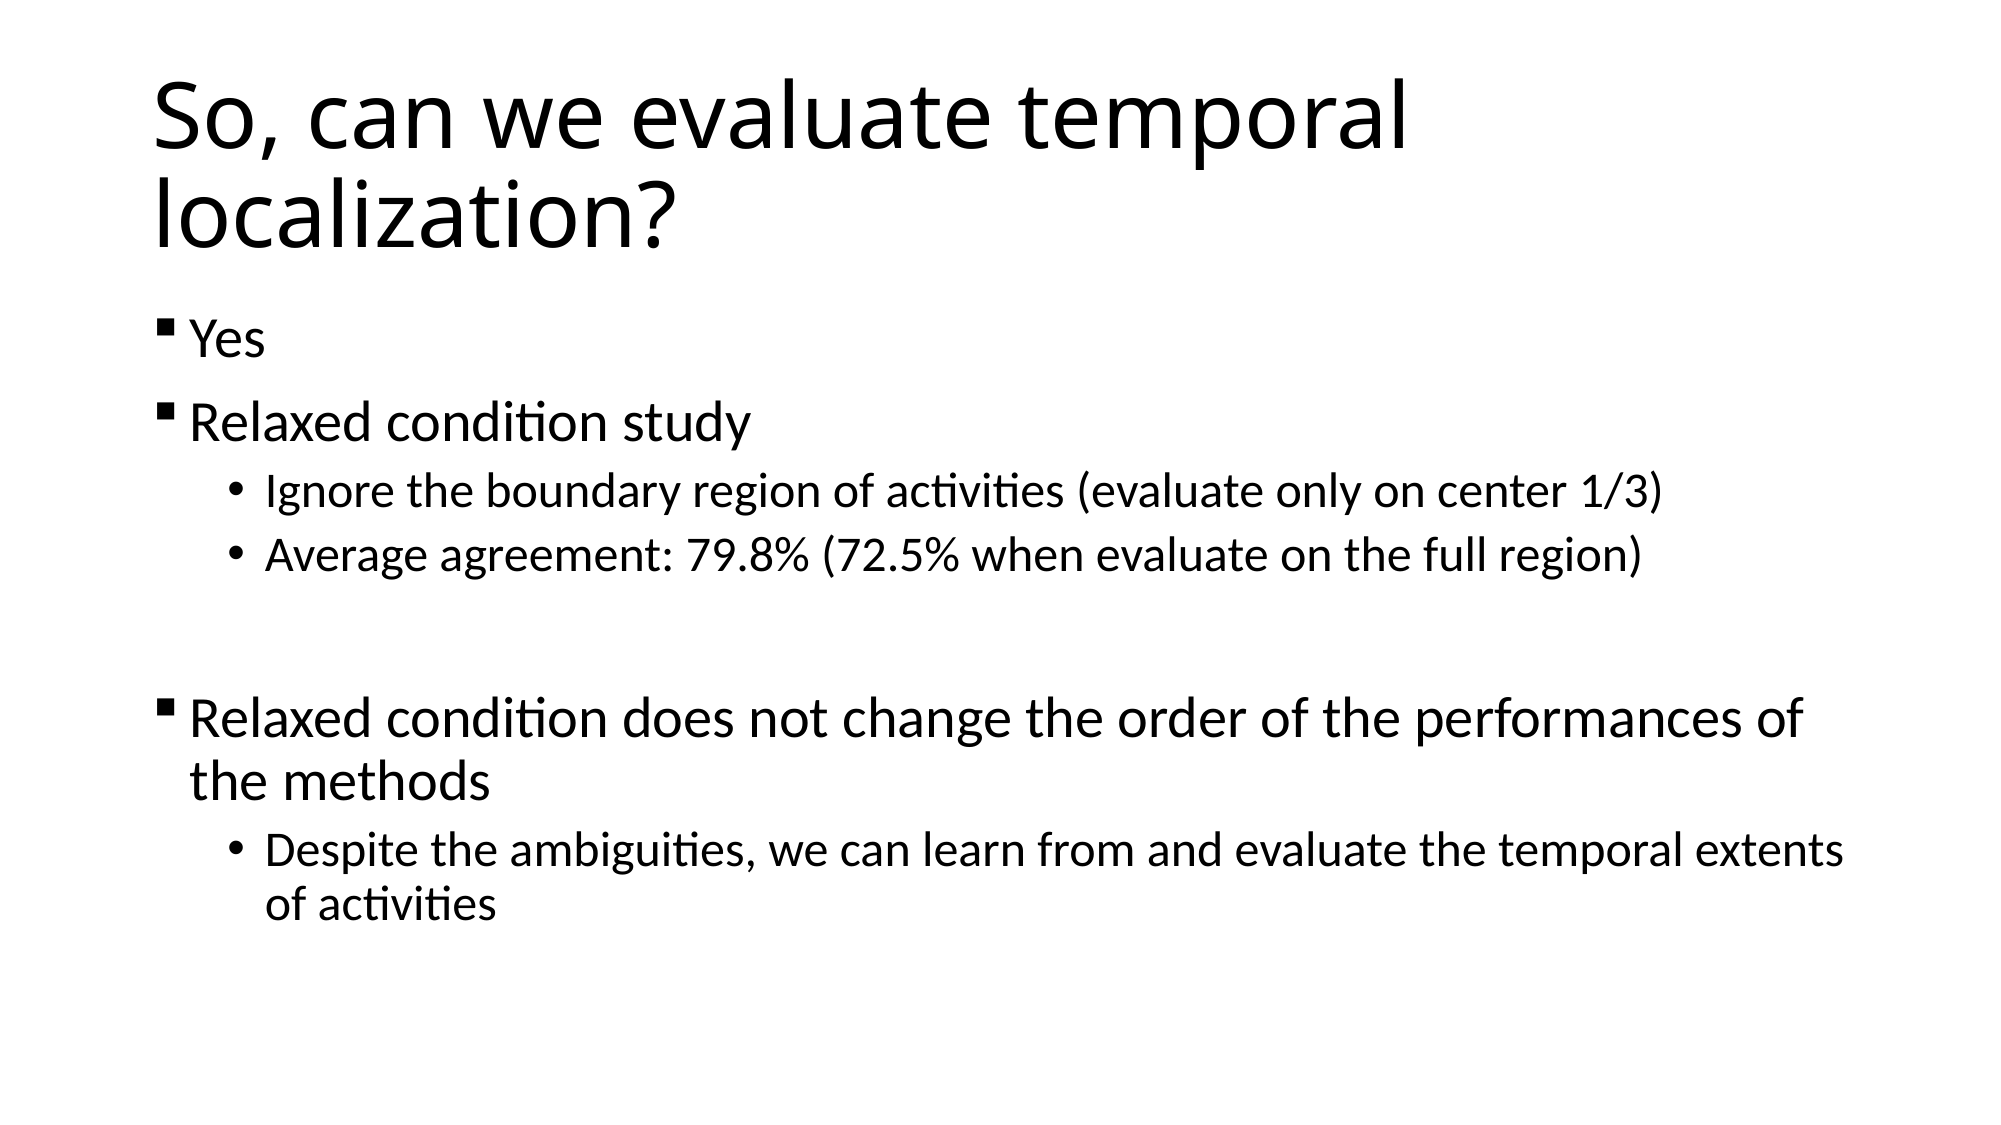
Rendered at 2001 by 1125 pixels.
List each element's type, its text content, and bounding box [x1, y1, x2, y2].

title So, can we evaluate temporal localization? [137, 59, 1863, 278]
list Yes Relaxed condition study Ignore the boundary region of activities (evaluate only on center 1/3) Average agreement: 79.8% (72.5% when evaluate on the full region) Relaxed condition does not change the order of the performances of the methods Despite the ambiguities, we can learn from and evaluate the temporal extents of activities [137, 299, 1863, 1014]
